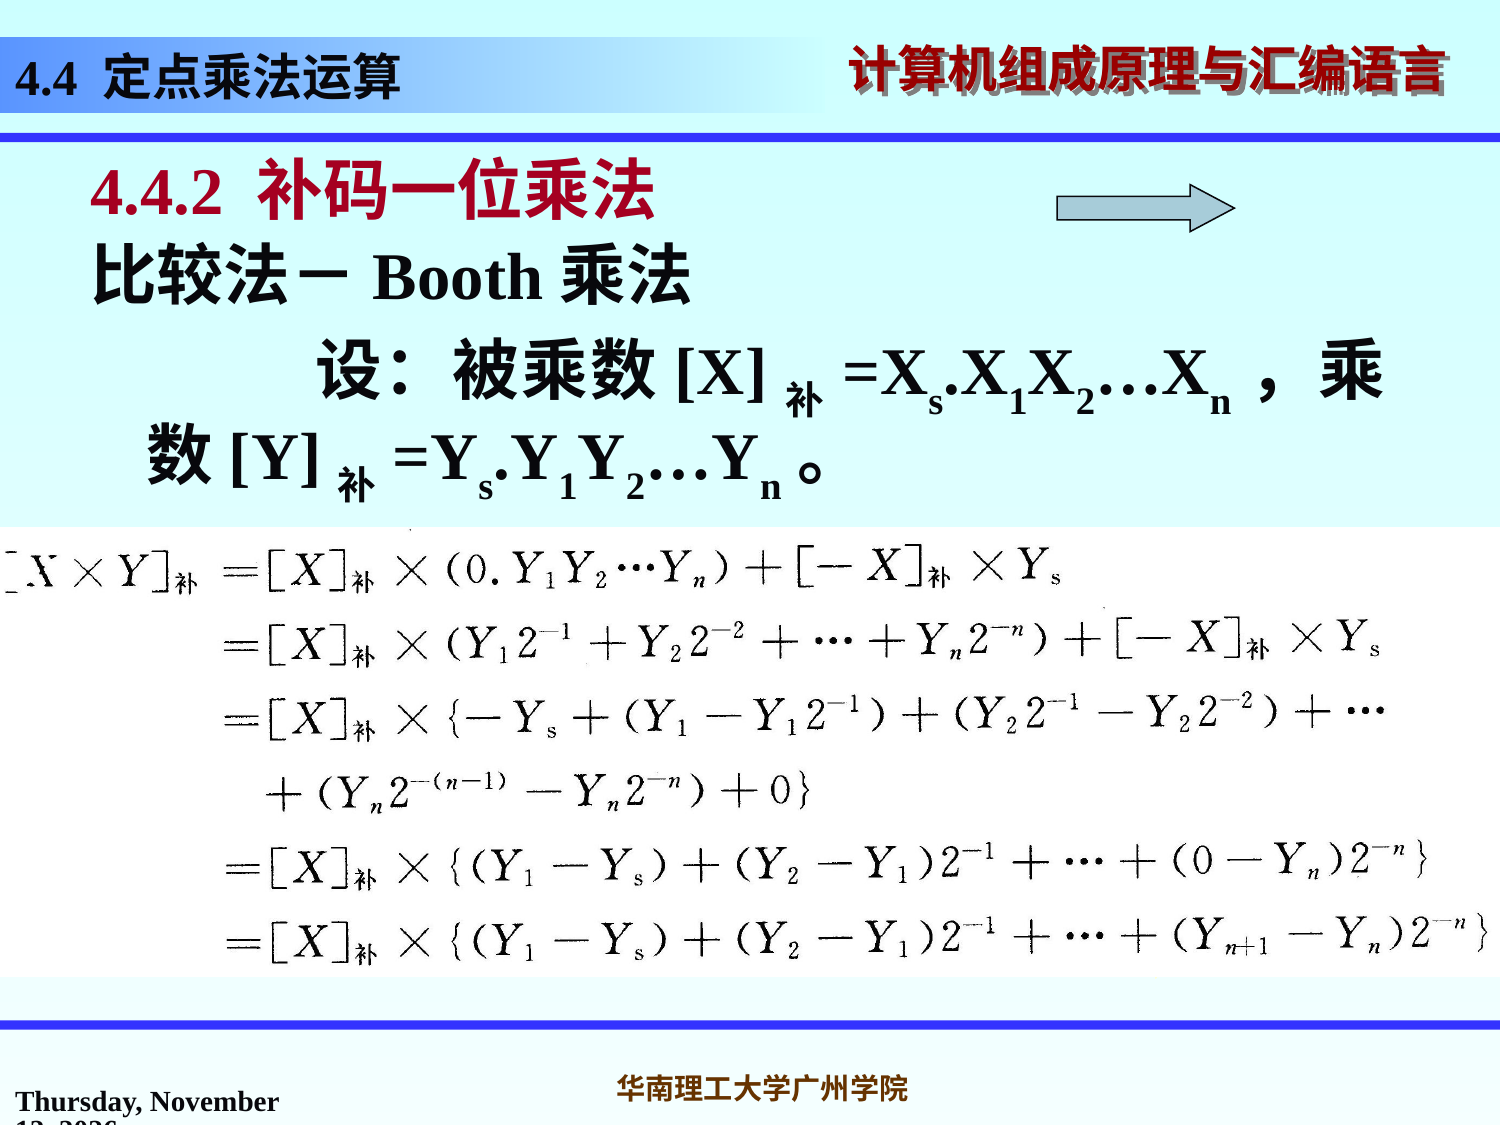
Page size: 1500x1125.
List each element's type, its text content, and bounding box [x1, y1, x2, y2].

footer 华南理工大学广州学院 [525, 1050, 1000, 1125]
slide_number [0, 1050, 313, 1125]
text_box [1057, 184, 1235, 232]
list 4.4.2 补码一位乘法 比较法－Booth乘法 设：被乘数[X]补=Xs.X1X2…Xn，乘数[Y]补=Ys.Y1Y2…Yn。 [75, 149, 1400, 492]
title 4.4 定点乘法运算 [0, 37, 825, 113]
picture [0, 526, 1500, 977]
